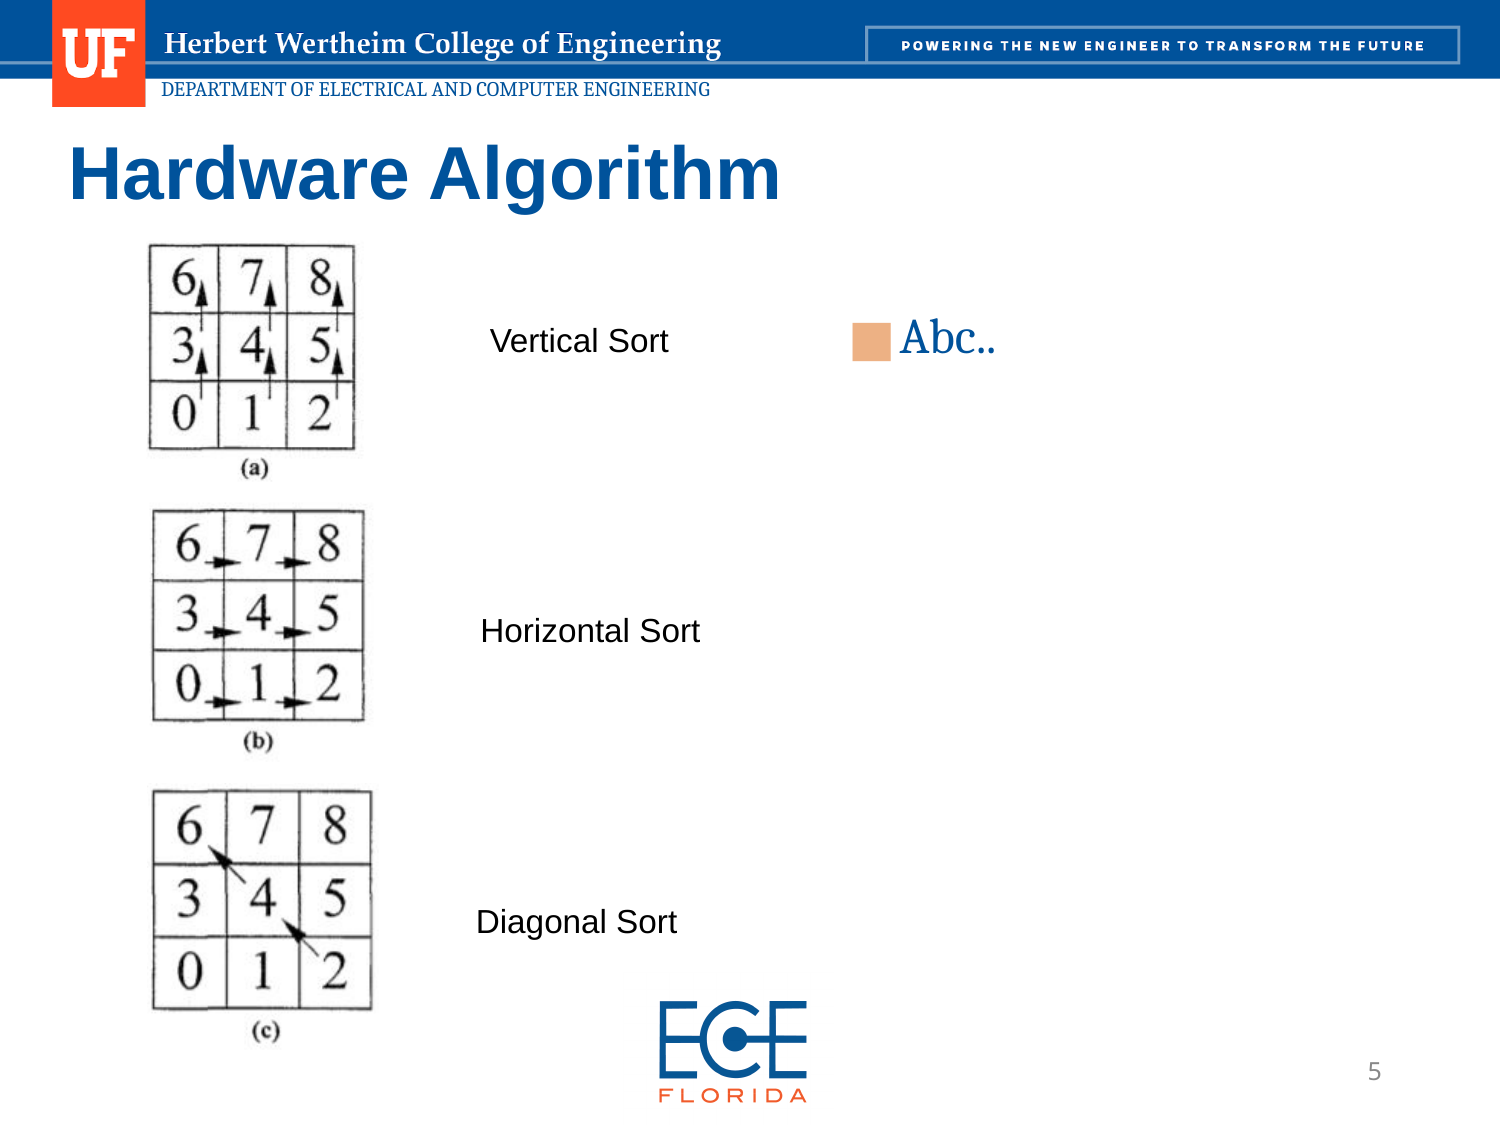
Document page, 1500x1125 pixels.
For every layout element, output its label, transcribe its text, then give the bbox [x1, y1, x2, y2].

text_box Horizontal Sort [465, 601, 725, 657]
slide_number 5 [1059, 1042, 1397, 1103]
picture [0, 0, 1500, 107]
text_box Vertical Sort [474, 311, 694, 367]
picture [134, 218, 382, 490]
picture [623, 972, 834, 1125]
text_box Diagonal Sort [460, 892, 702, 948]
title Hardware Algorithm [53, 116, 1404, 284]
picture [147, 782, 382, 1054]
list Abc.. [809, 295, 1353, 908]
picture [138, 491, 382, 762]
